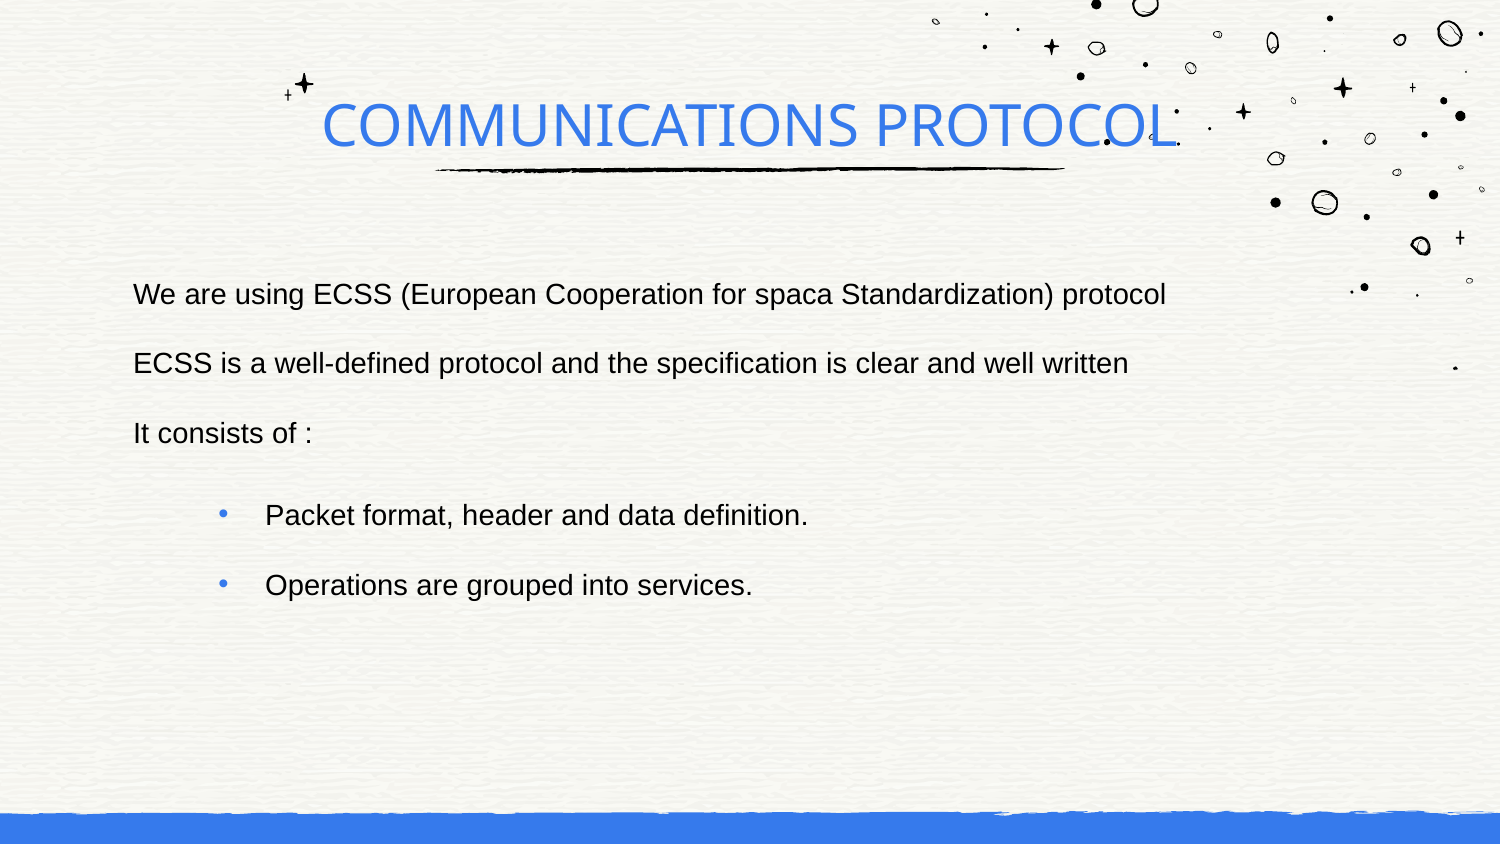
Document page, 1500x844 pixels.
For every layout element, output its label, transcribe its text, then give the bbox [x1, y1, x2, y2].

text_box We are using ECSS (European Cooperation for spaca Standardization) protocol ECSS is a well-defined protocol and the specification is clear and well written It consists of : [118, 267, 1187, 528]
title COMMUNICATIONS PROTOCOL [118, 72, 1382, 167]
text_box [1000, 811, 1010, 815]
text_box [434, 166, 1066, 174]
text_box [284, 72, 314, 102]
text_box Packet format, header and data definition. Operations are grouped into services. [203, 488, 826, 644]
picture [0, 0, 1500, 815]
picture [1135, 0, 1156, 14]
